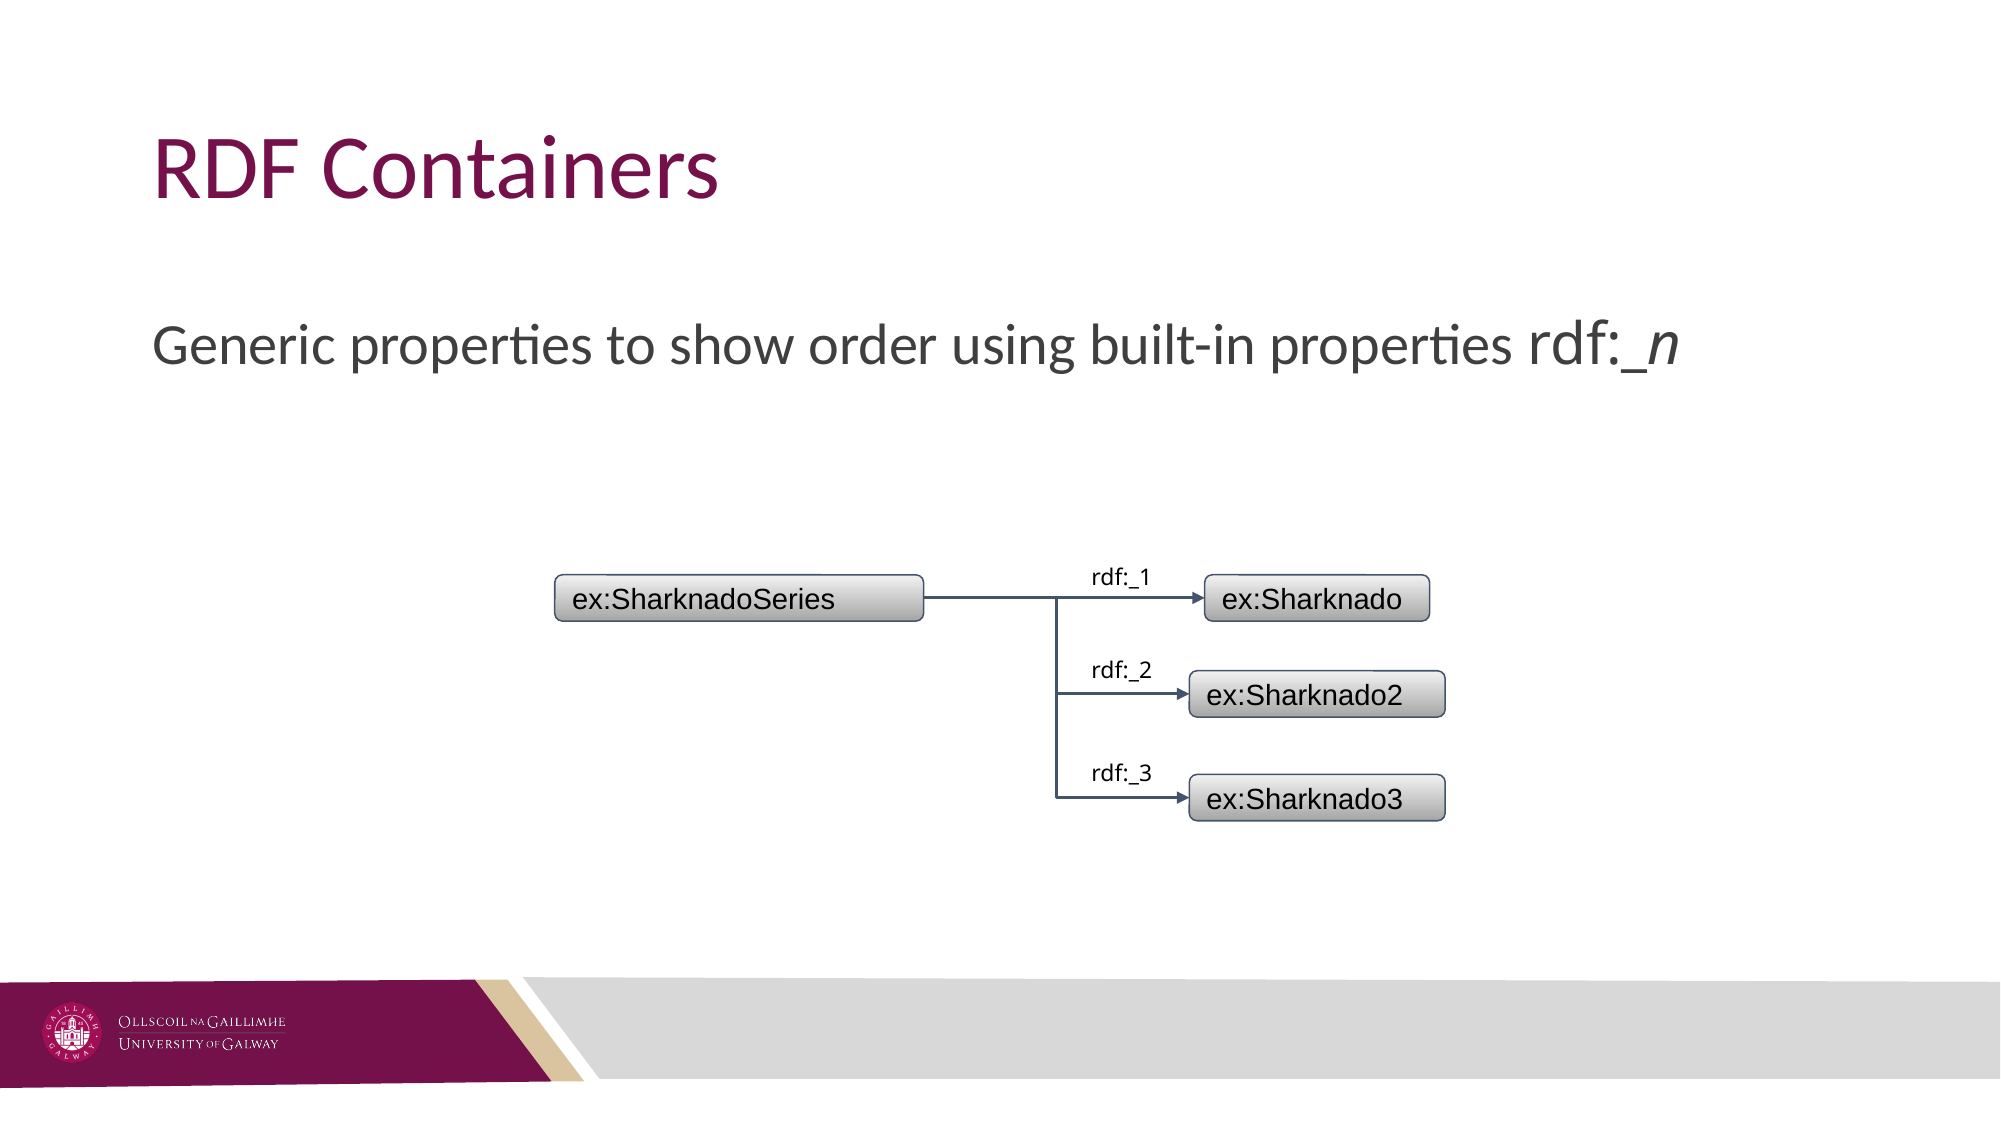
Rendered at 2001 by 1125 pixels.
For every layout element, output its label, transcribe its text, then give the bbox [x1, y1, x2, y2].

text_box ex:Sharknado [1204, 574, 1430, 622]
text_box ex:Sharknado2 [1193, 670, 1446, 718]
title RDF Containers [137, 59, 1863, 278]
text_box ex:Sharknado3 [1189, 774, 1446, 821]
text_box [923, 597, 1190, 798]
list Generic properties to show order using built-in properties rdf:_n [137, 299, 1863, 436]
text_box ex:SharknadoSeries [554, 574, 924, 622]
text_box rdf:_1 [1064, 547, 1180, 595]
picture [42, 1002, 285, 1063]
